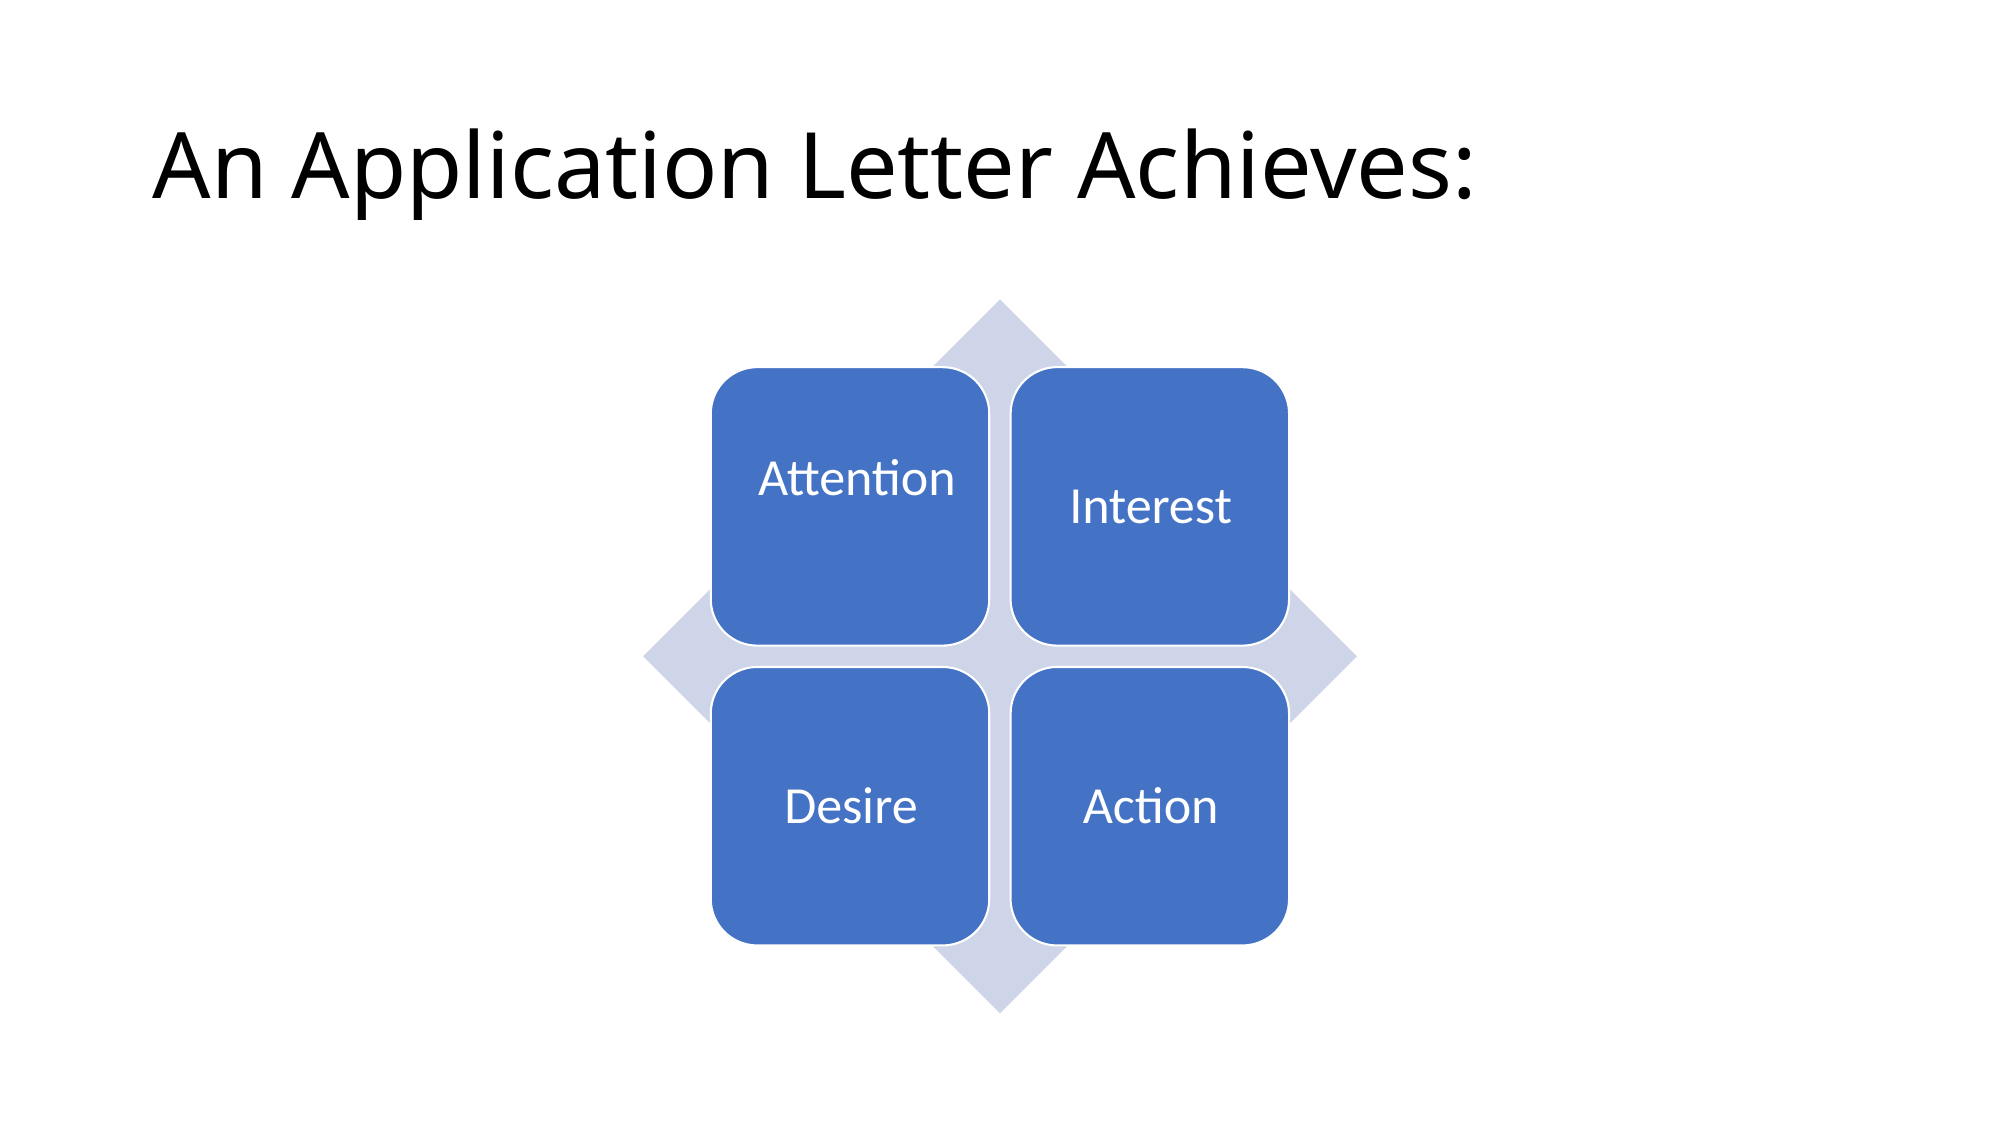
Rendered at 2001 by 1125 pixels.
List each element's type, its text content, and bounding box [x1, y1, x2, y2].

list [137, 299, 1863, 1014]
title An Application Letter Achieves: [137, 59, 1863, 278]
